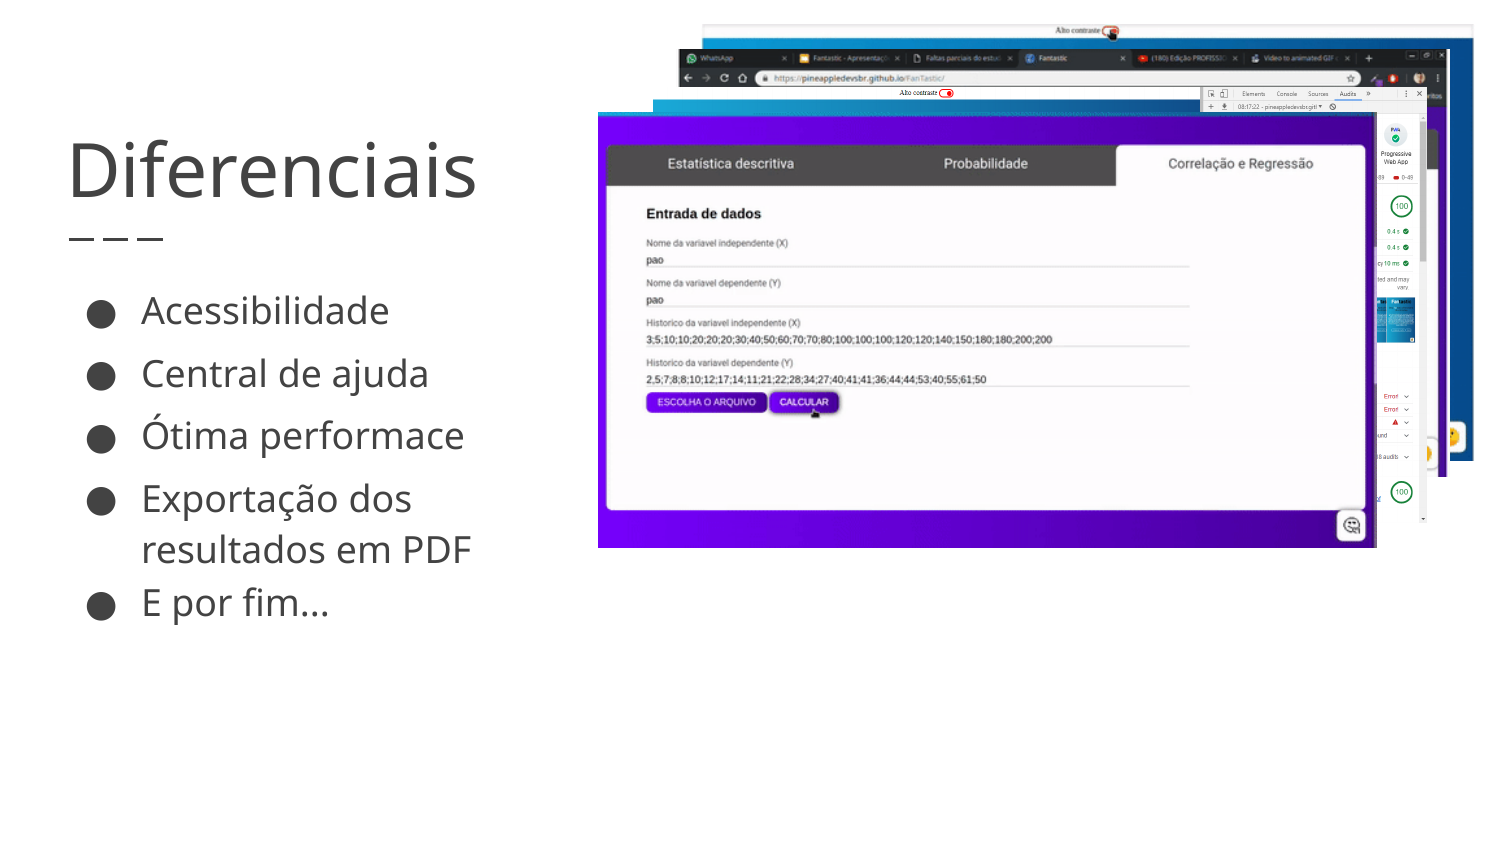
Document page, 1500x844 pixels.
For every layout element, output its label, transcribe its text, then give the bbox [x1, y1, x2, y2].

list Exportação dos resultados em PDF [51, 452, 570, 545]
title Diferenciais [51, 103, 512, 228]
list Ótima performace [51, 390, 570, 452]
list E por fim... [51, 557, 570, 650]
list Acessibilidade [51, 265, 570, 327]
picture [598, 24, 1476, 549]
list Central de ajuda [51, 327, 570, 390]
